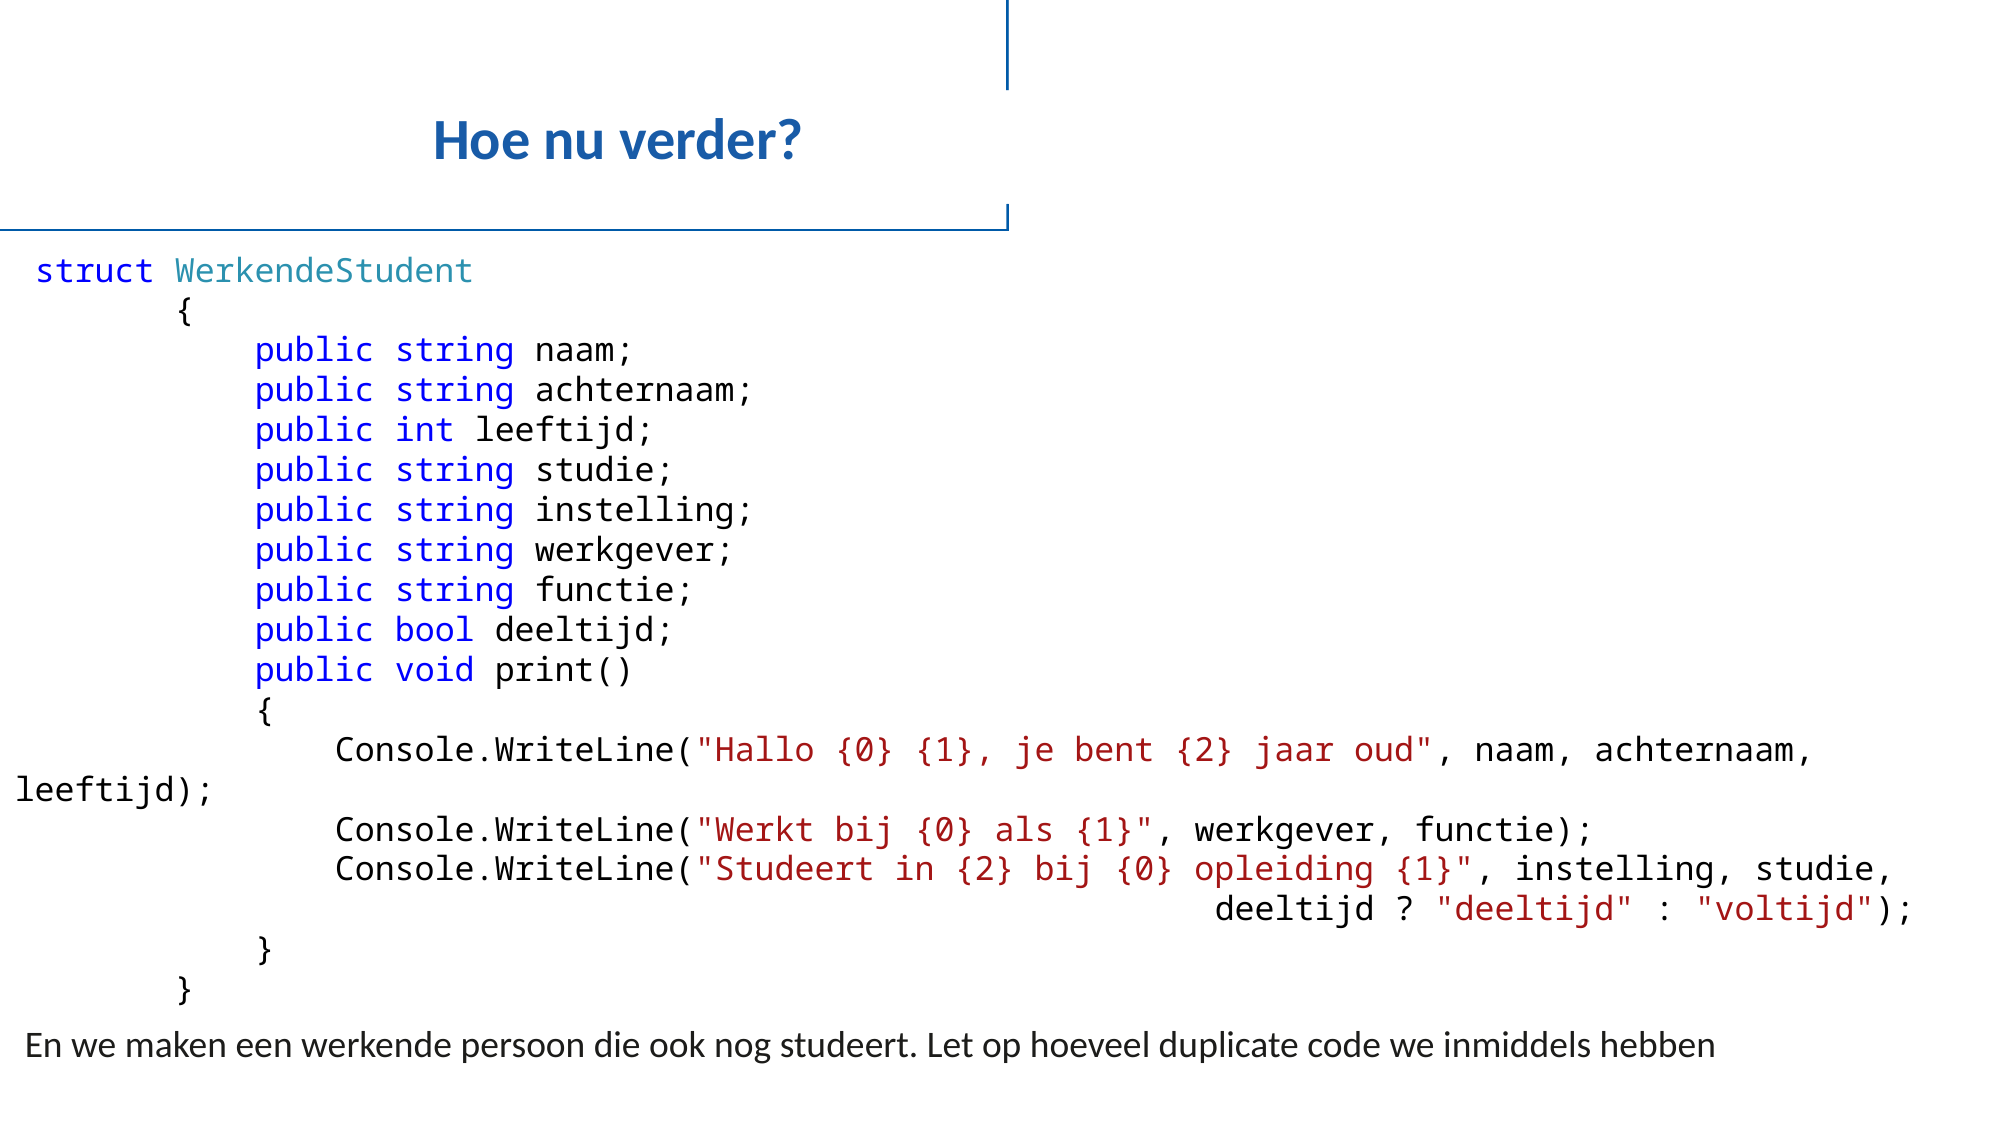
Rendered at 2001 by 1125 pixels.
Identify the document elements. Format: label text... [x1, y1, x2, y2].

text_box struct WerkendeStudent { public string naam; public string achternaam; public int leeftijd; public string studie; public string instelling; public string werkgever; public string functie; public bool deeltijd; public void print() { Console.WriteLine("Hallo {0} {1}, je bent {2} jaar oud", naam, achternaam, leeftijd); Console.WriteLine("Werkt bij {0} als {1}", werkgever, functie); Console.WriteLine("Studeert in {2} bij {0} opleiding {1}", instelling, studie, deeltijd ? "deeltijd" : "voltijd"); } } [0, 241, 1968, 1015]
title Hoe nu verder? [433, 112, 1842, 169]
text_box En we maken een werkende persoon die ook nog studeert. Let op hoeveel duplicate code we inmiddels hebben [10, 1012, 1734, 1073]
picture [0, 0, 1009, 231]
